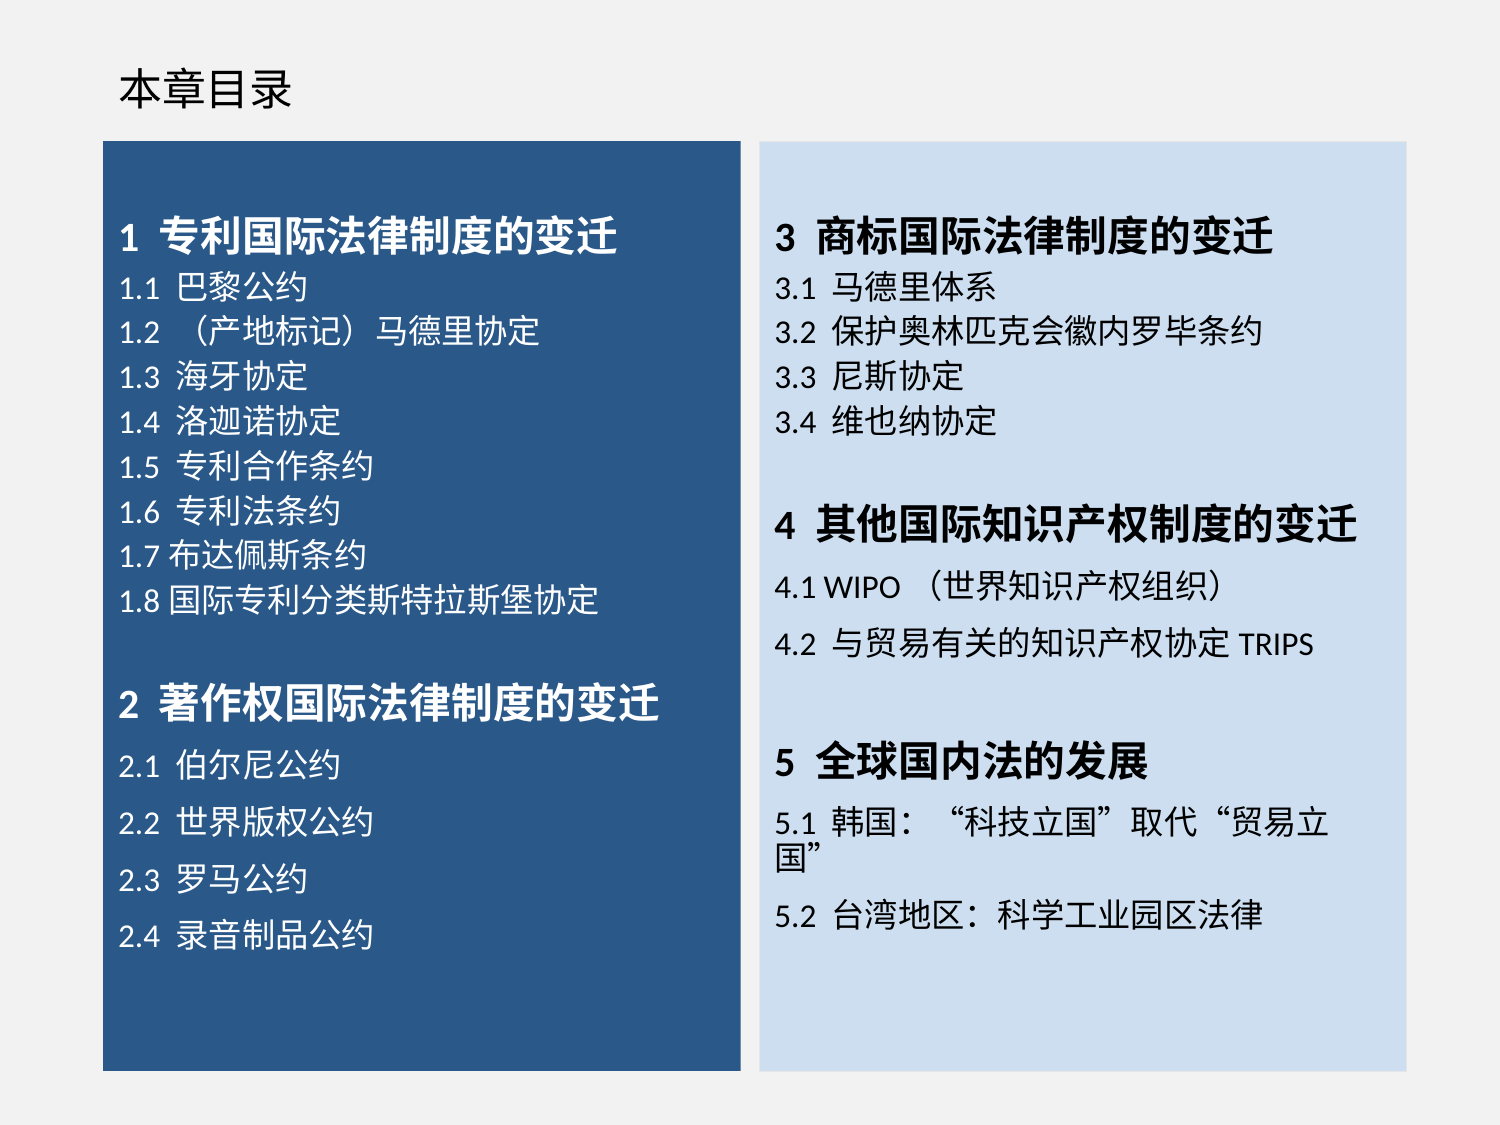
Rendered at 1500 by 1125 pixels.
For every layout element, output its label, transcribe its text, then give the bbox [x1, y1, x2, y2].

list 3 商标国际法律制度的变迁 3.1 马德里体系 3.2 保护奥林匹克会徽内罗毕条约 3.3 尼斯协定 3.4 维也纳协定 4 其他国际知识产权制度的变迁 4.1 WIPO（世界知识产权组织） 4.2 与贸易有关的知识产权协定TRIPS 5 全球国内法的发展 5.1 韩国：“科技立国”取代“贸易立国” 5.2 台湾地区：科学工业园区法律 [759, 141, 1407, 1072]
title 本章目录 [103, 59, 1397, 124]
list 1 专利国际法律制度的变迁 1.1 巴黎公约 1.2 （产地标记）马德里协定 1.3 海牙协定 1.4 洛迦诺协定 1.5 专利合作条约 1.6 专利法条约 1.7布达佩斯条约 1.8国际专利分类斯特拉斯堡协定 2 著作权国际法律制度的变迁 2.1 伯尔尼公约 2.2 世界版权公约 2.3 罗马公约 2.4 录音制品公约 [103, 141, 741, 1071]
